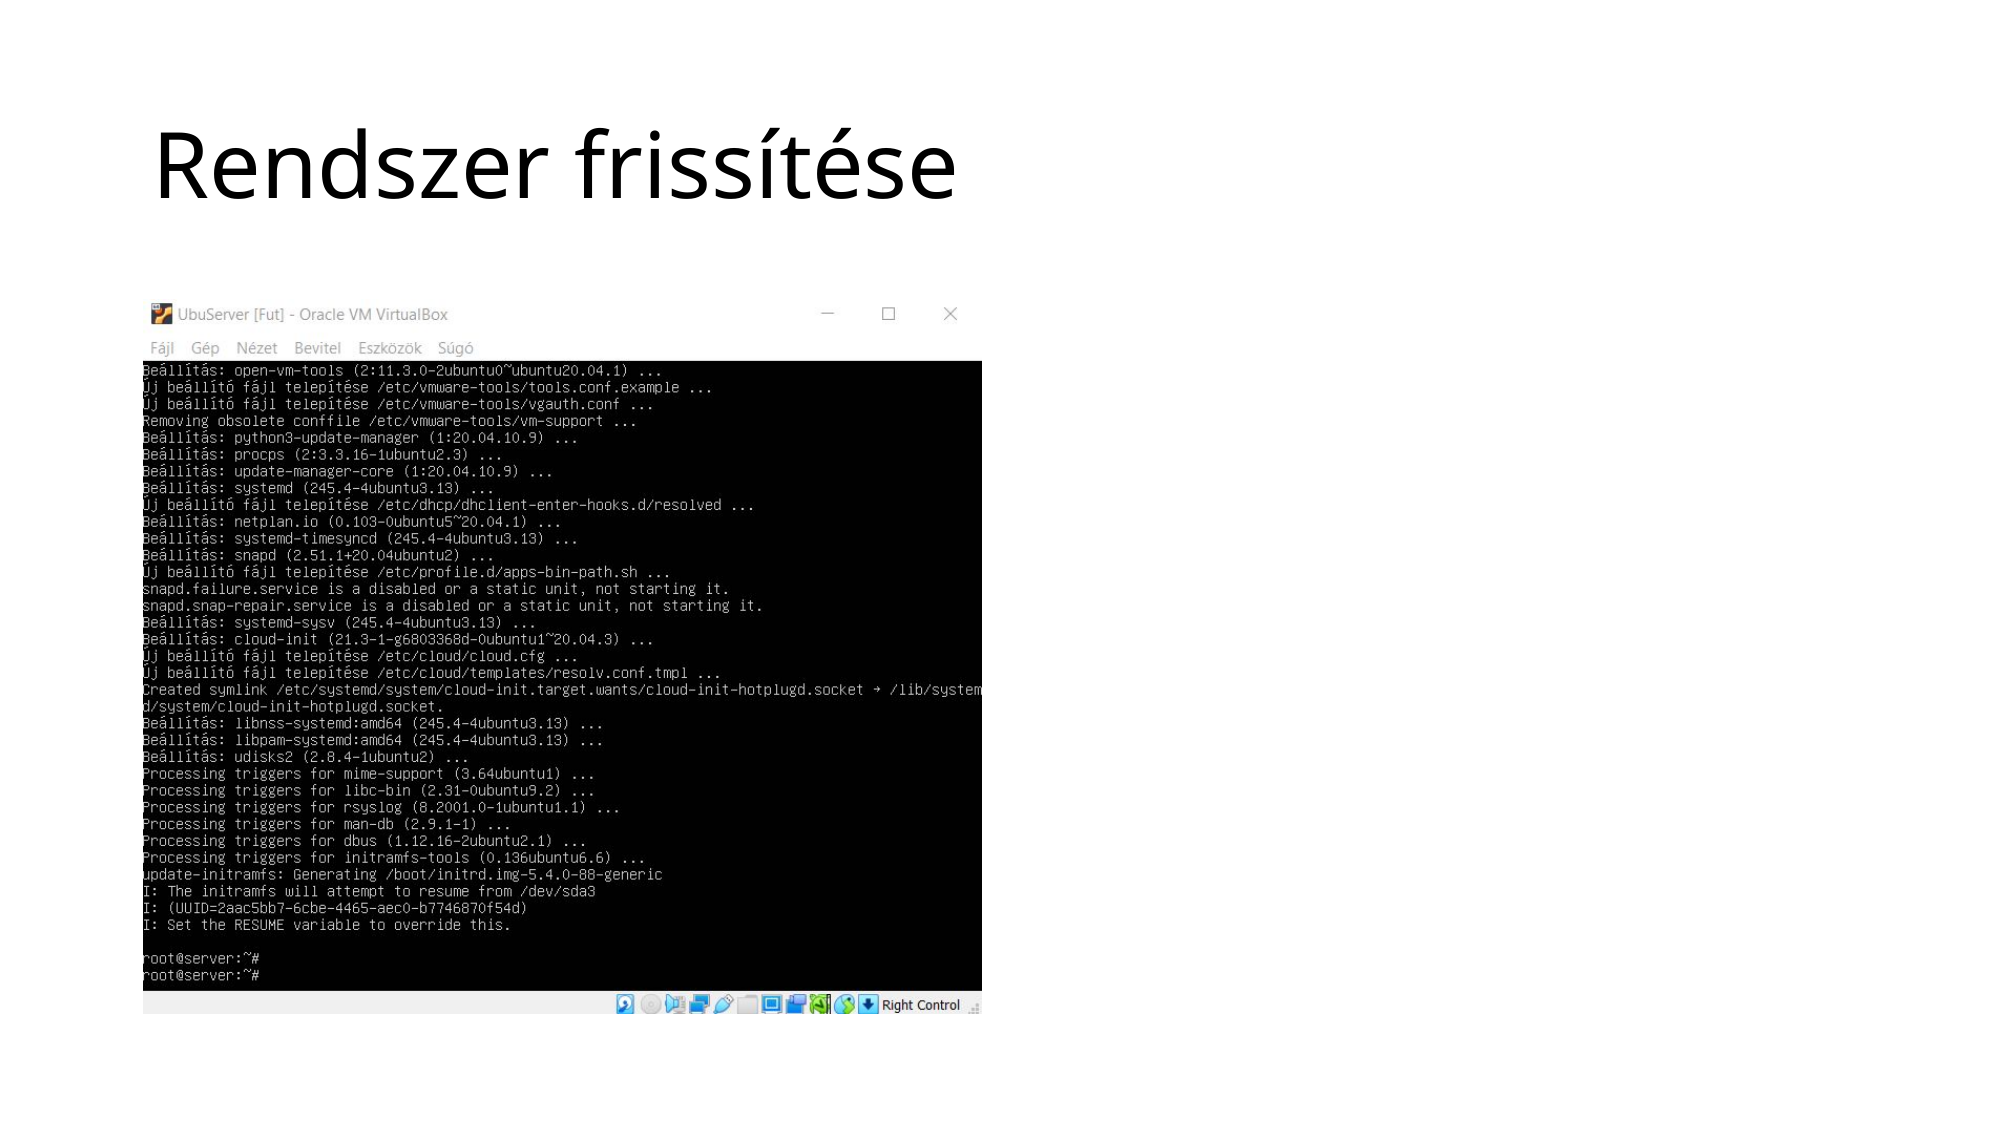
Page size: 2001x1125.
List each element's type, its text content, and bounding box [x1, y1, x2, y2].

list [143, 299, 982, 1014]
title Rendszer frissítése [137, 59, 1863, 278]
